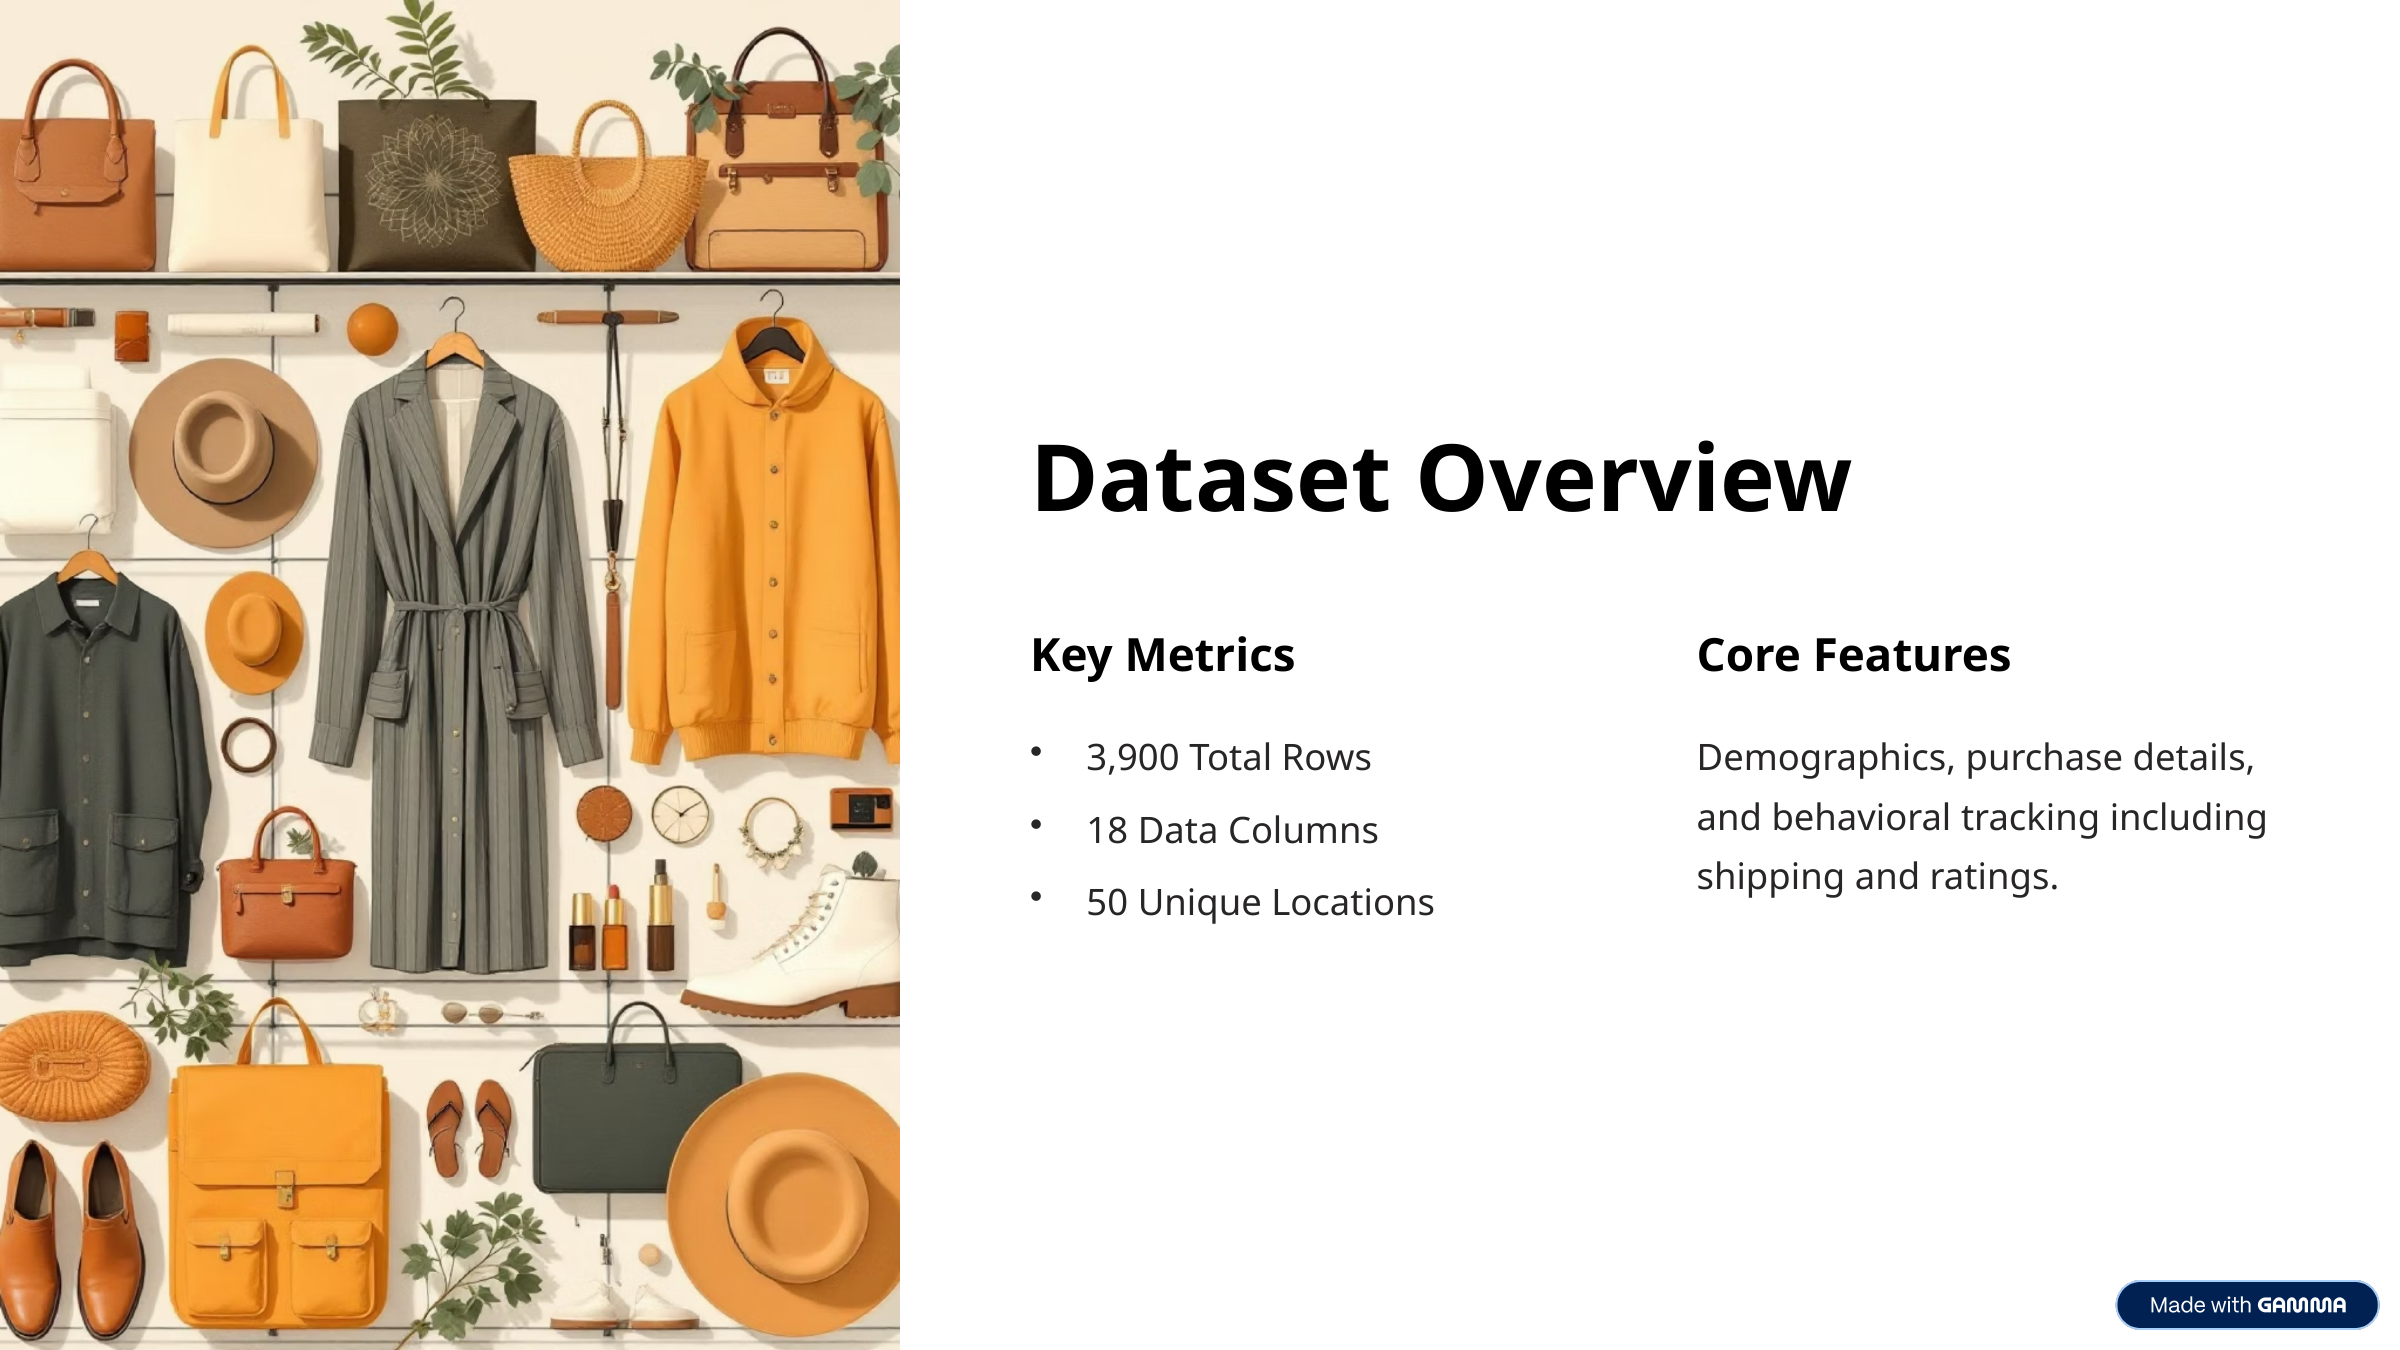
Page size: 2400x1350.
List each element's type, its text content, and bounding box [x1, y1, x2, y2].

text_box 18 Data Columns [1030, 790, 1605, 851]
text_box Core Features [1696, 623, 2162, 682]
picture [0, 0, 900, 1350]
text_box Key Metrics [1030, 623, 1496, 682]
text_box Demographics, purchase details, and behavioral tracking including shipping and ratings. [1696, 718, 2271, 897]
text_box 3,900 Total Rows [1030, 718, 1605, 778]
picture [2106, 1271, 2389, 1339]
text_box Dataset Overview [1030, 413, 1961, 531]
text_box 50 Unique Locations [1030, 863, 1605, 923]
